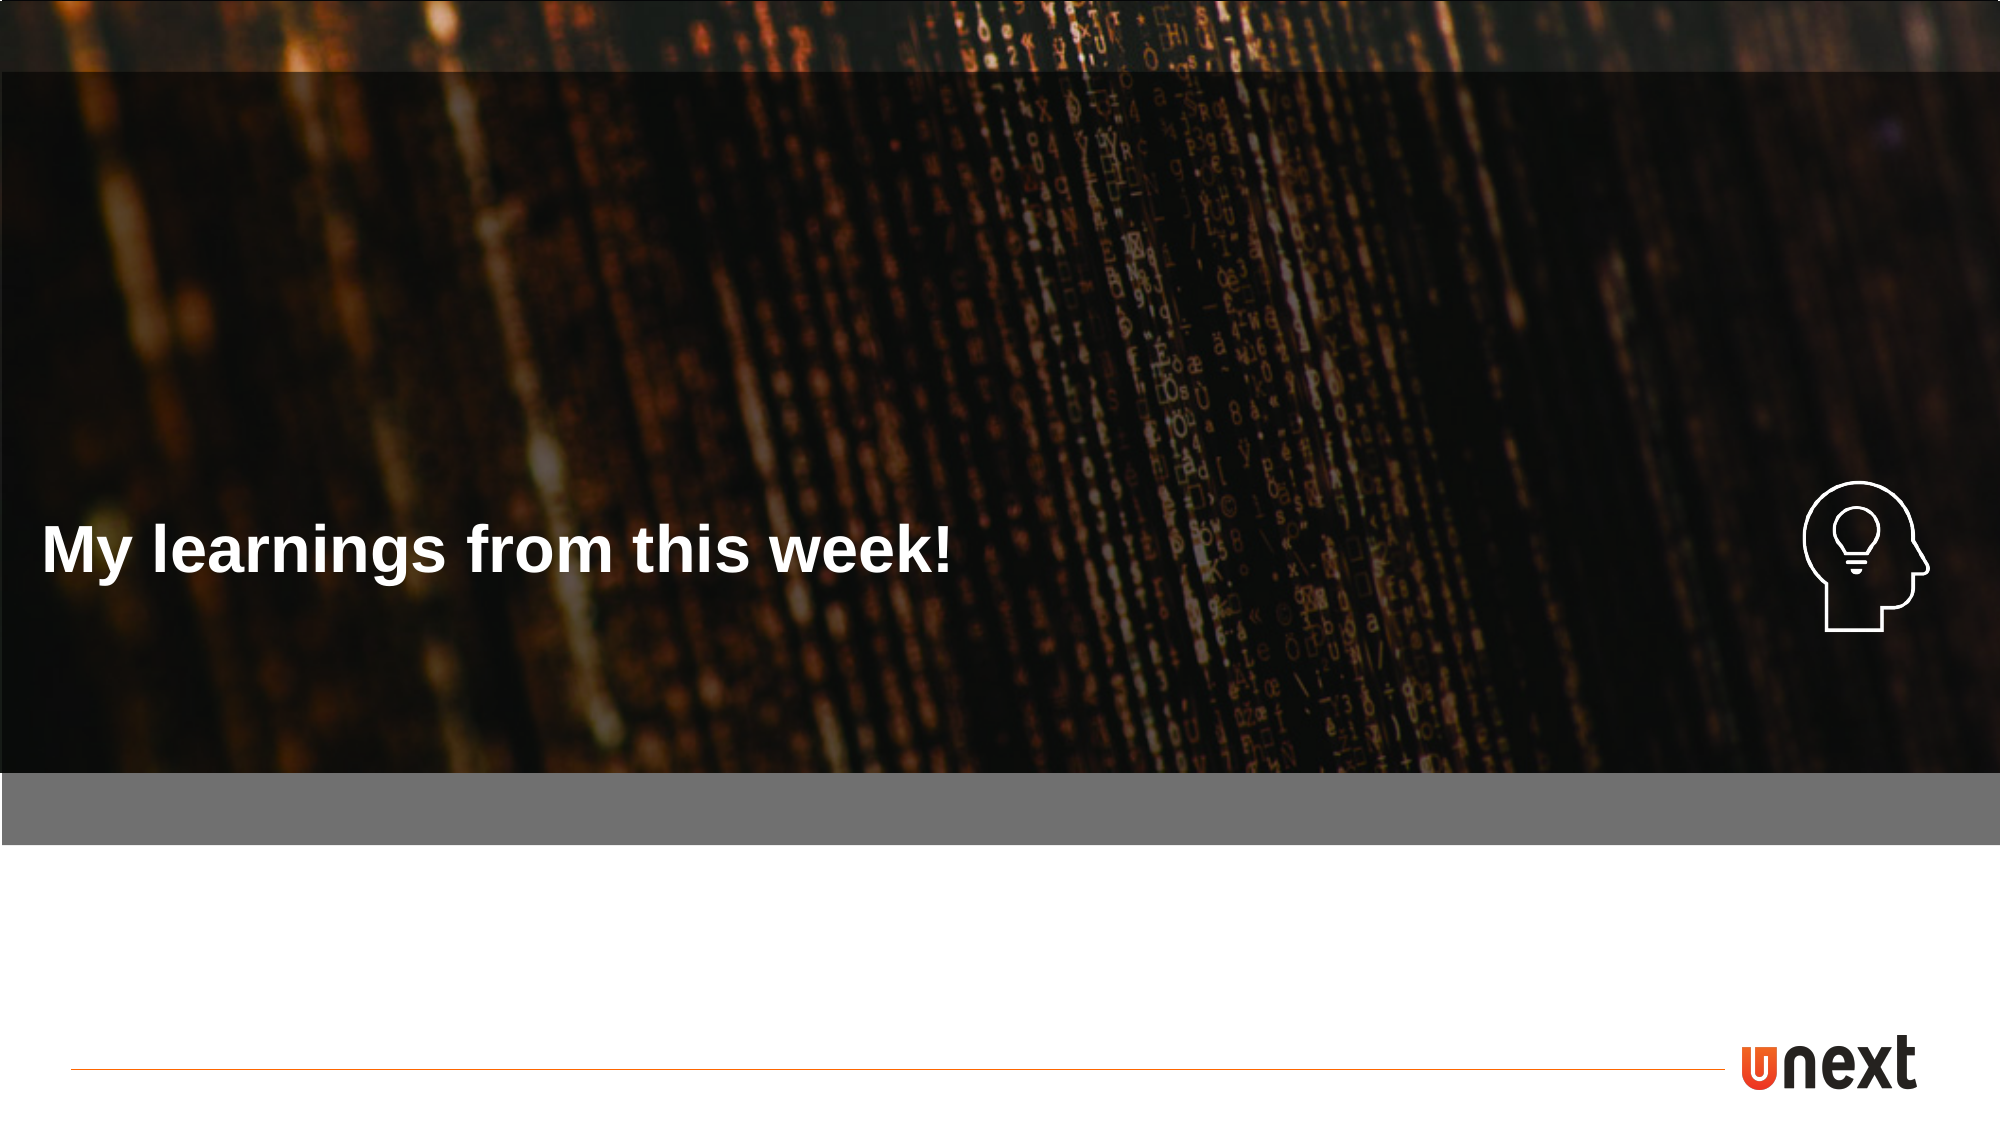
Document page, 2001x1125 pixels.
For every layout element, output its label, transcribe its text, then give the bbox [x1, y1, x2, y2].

picture [0, 0, 2000, 773]
picture [1742, 1035, 1917, 1090]
list My learnings from this week! [26, 498, 1776, 595]
